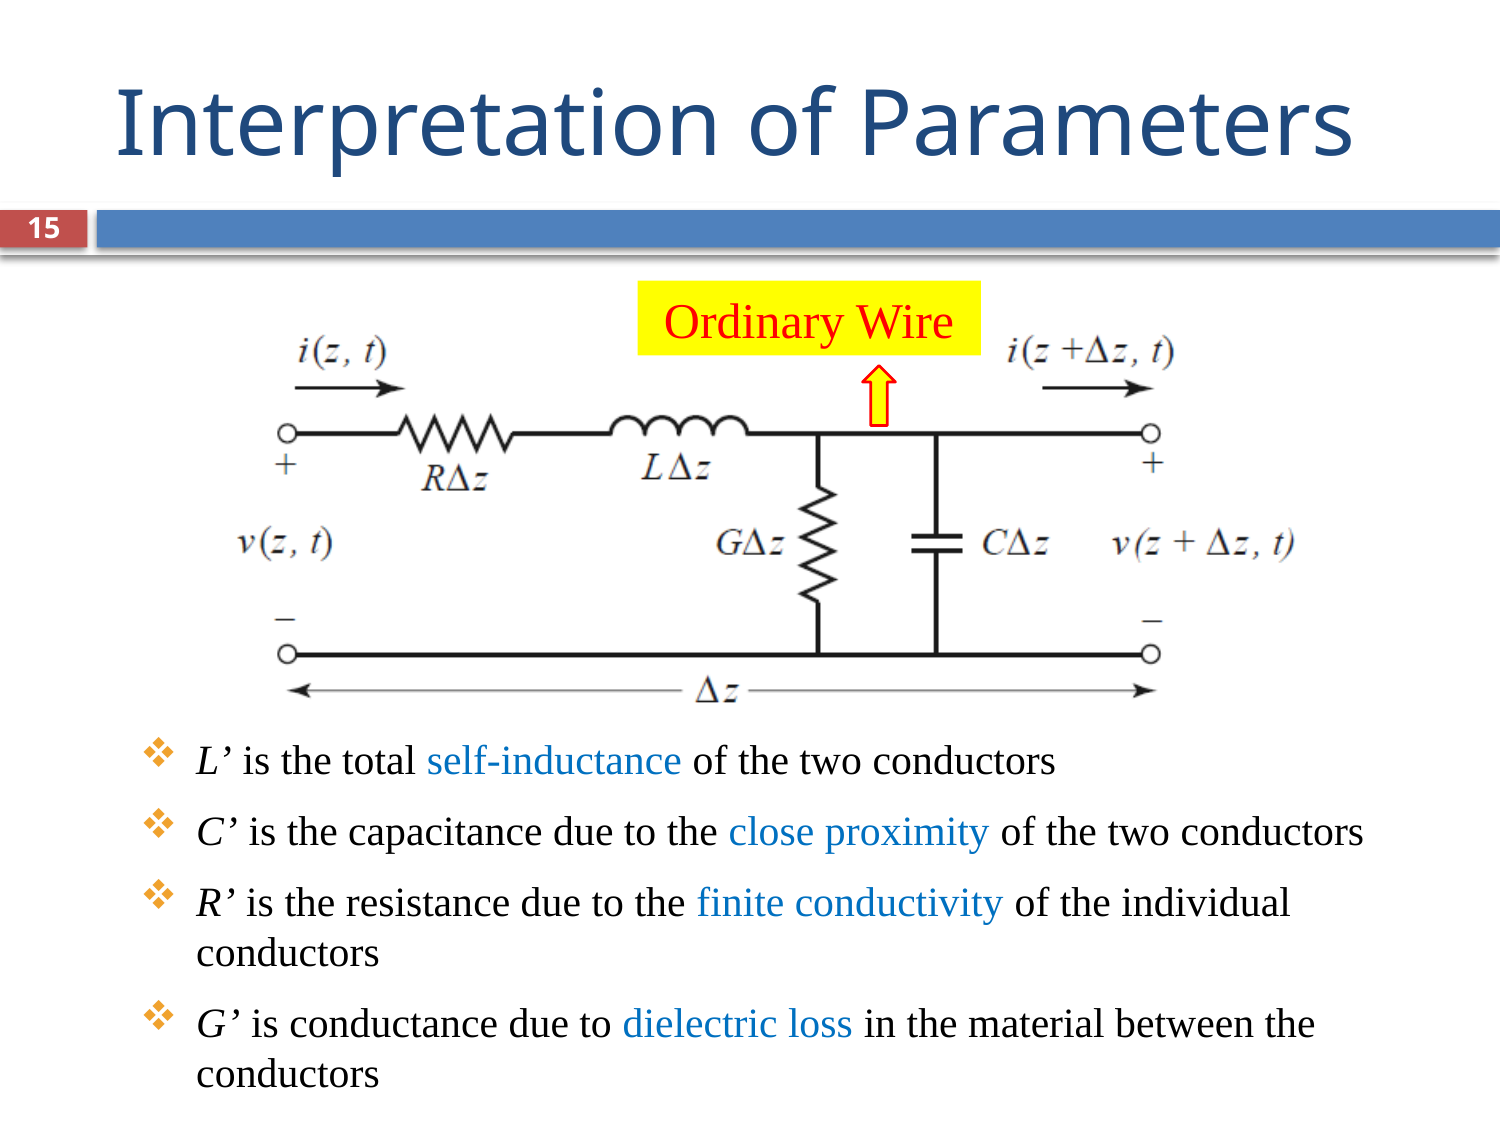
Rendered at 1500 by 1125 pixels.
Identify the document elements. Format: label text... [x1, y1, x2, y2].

slide_number 15 [0, 208, 88, 249]
title Interpretation of Parameters [100, 37, 1438, 200]
text_box Ordinary Wire [637, 280, 981, 323]
text_box L’ is the total self-inductance of the two conductors C’ is the capacitance due to the close proximity of the two conductors R’ is the resistance due to the finite conductivity of the individual conductors G’ is conductance due to dielectric loss in the material between the conductors [125, 724, 1402, 1104]
picture [225, 324, 1302, 708]
